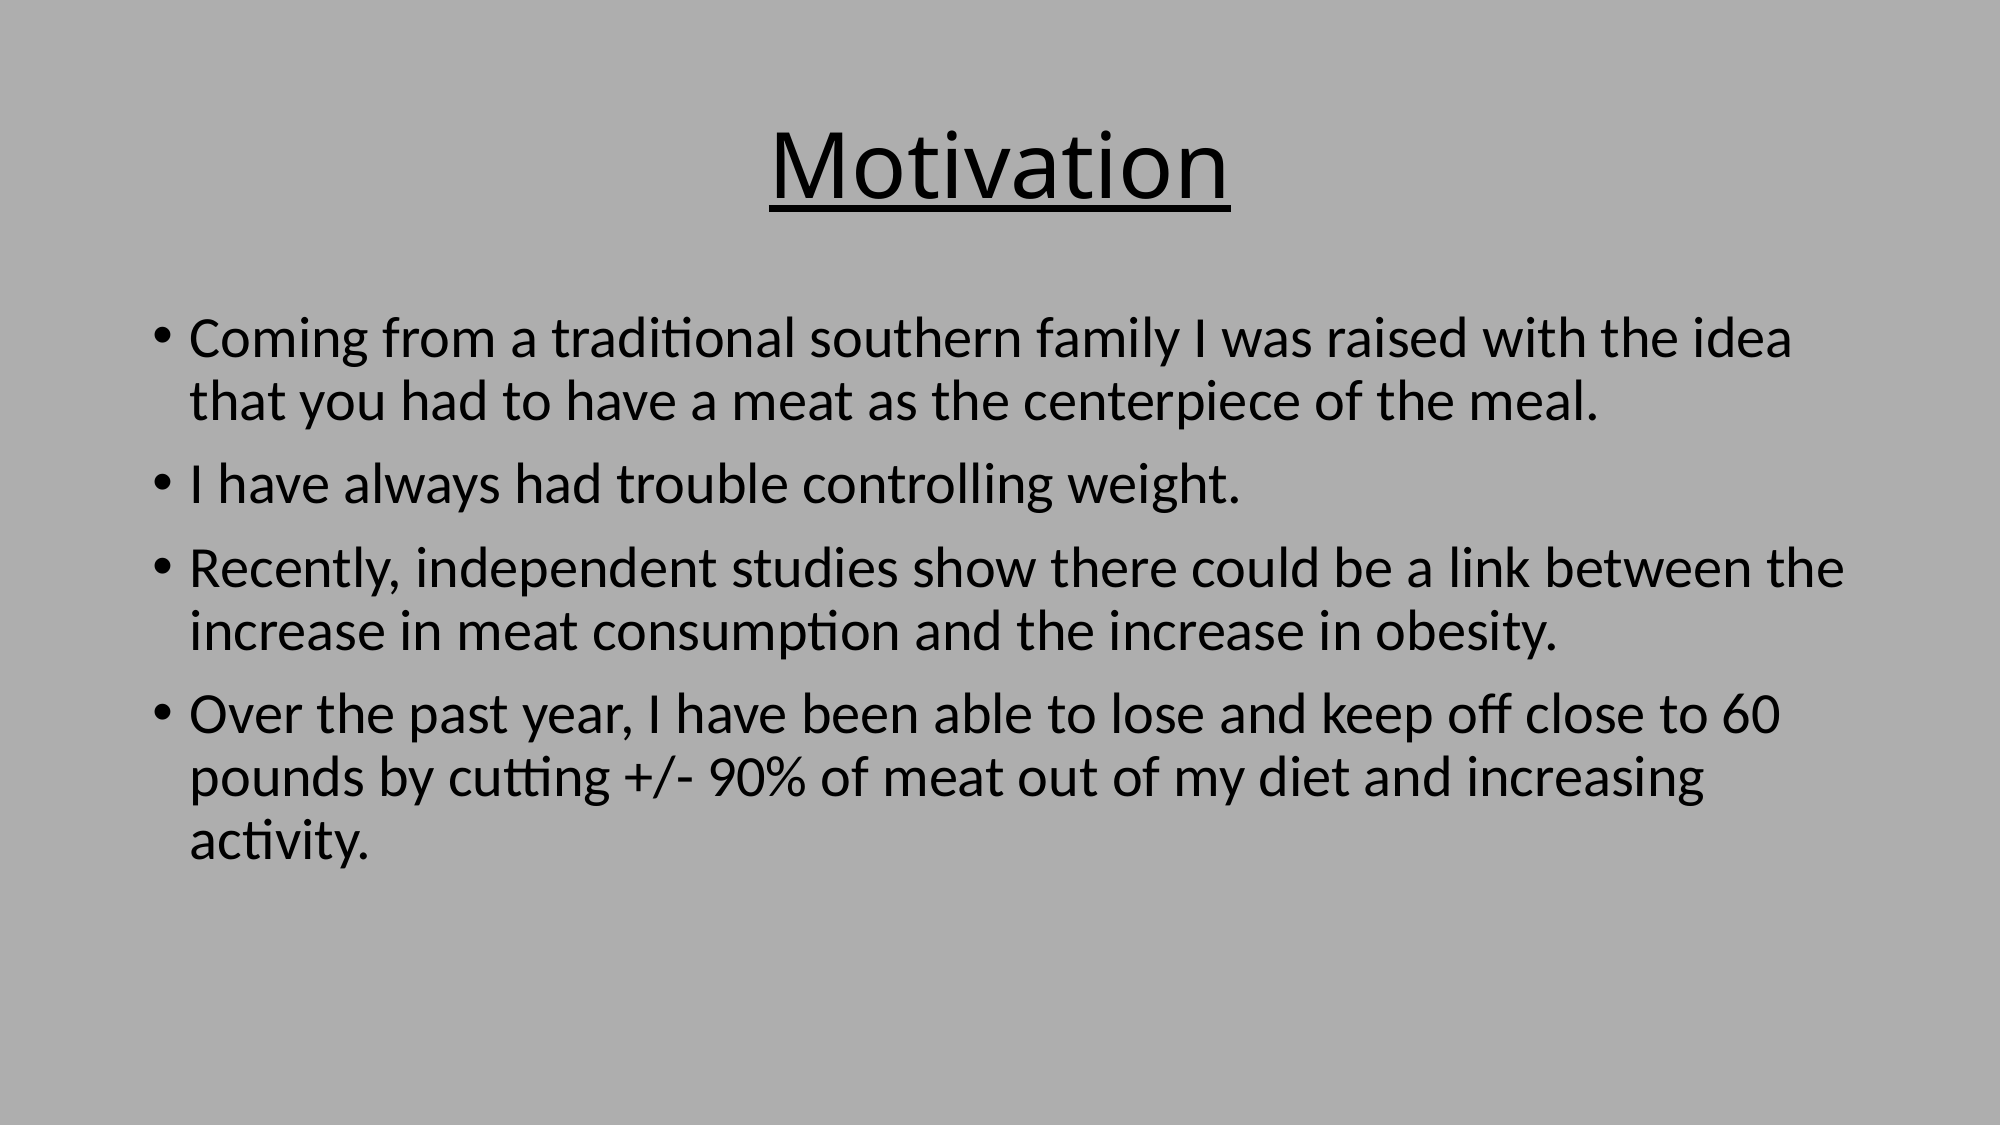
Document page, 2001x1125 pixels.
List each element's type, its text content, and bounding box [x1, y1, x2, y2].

list Coming from a traditional southern family I was raised with the idea that you had to have a meat as the centerpiece of the meal. I have always had trouble controlling weight. Recently, independent studies show there could be a link between the increase in meat consumption and the increase in obesity. Over the past year, I have been able to lose and keep off close to 60 pounds by cutting +/- 90% of meat out of my diet and increasing activity. [137, 299, 1863, 973]
text_box [154, 76, 1864, 279]
title Motivation [137, 59, 1863, 278]
